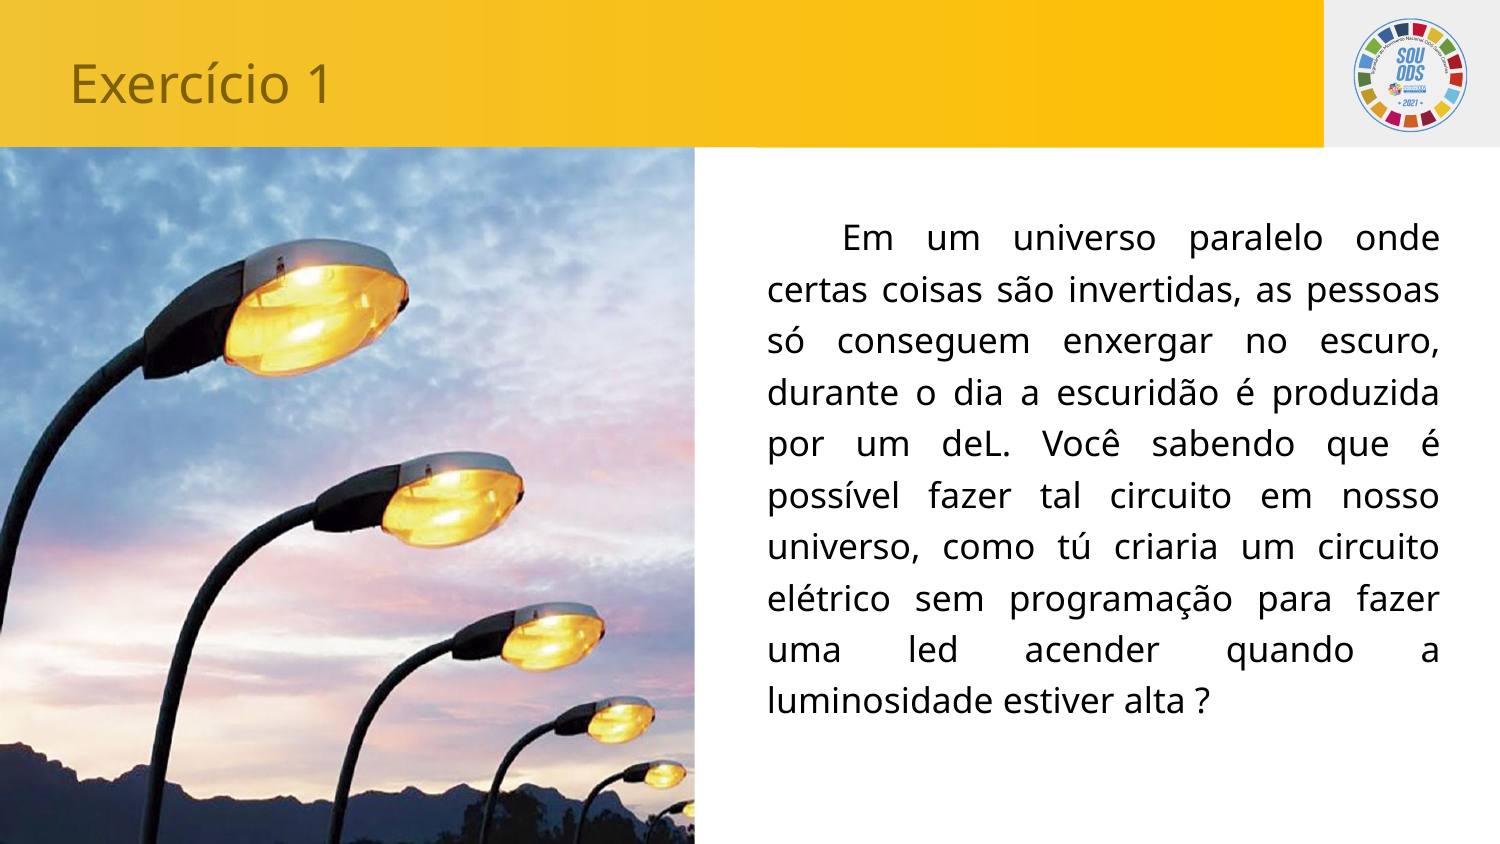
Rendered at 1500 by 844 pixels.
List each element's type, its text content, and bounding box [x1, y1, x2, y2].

picture [1350, 12, 1474, 136]
title Exercício 1 [54, 34, 1320, 115]
picture [0, 147, 695, 844]
list Em um universo paralelo onde certas coisas são invertidas, as pessoas só conseguem enxergar no escuro, durante o dia a escuridão é produzida por um deL. Você sabendo que é possível fazer tal circuito em nosso universo, como tú criaria um circuito elétrico sem programação para fazer uma led acender quando a luminosidade estiver alta ? [707, 147, 1500, 844]
